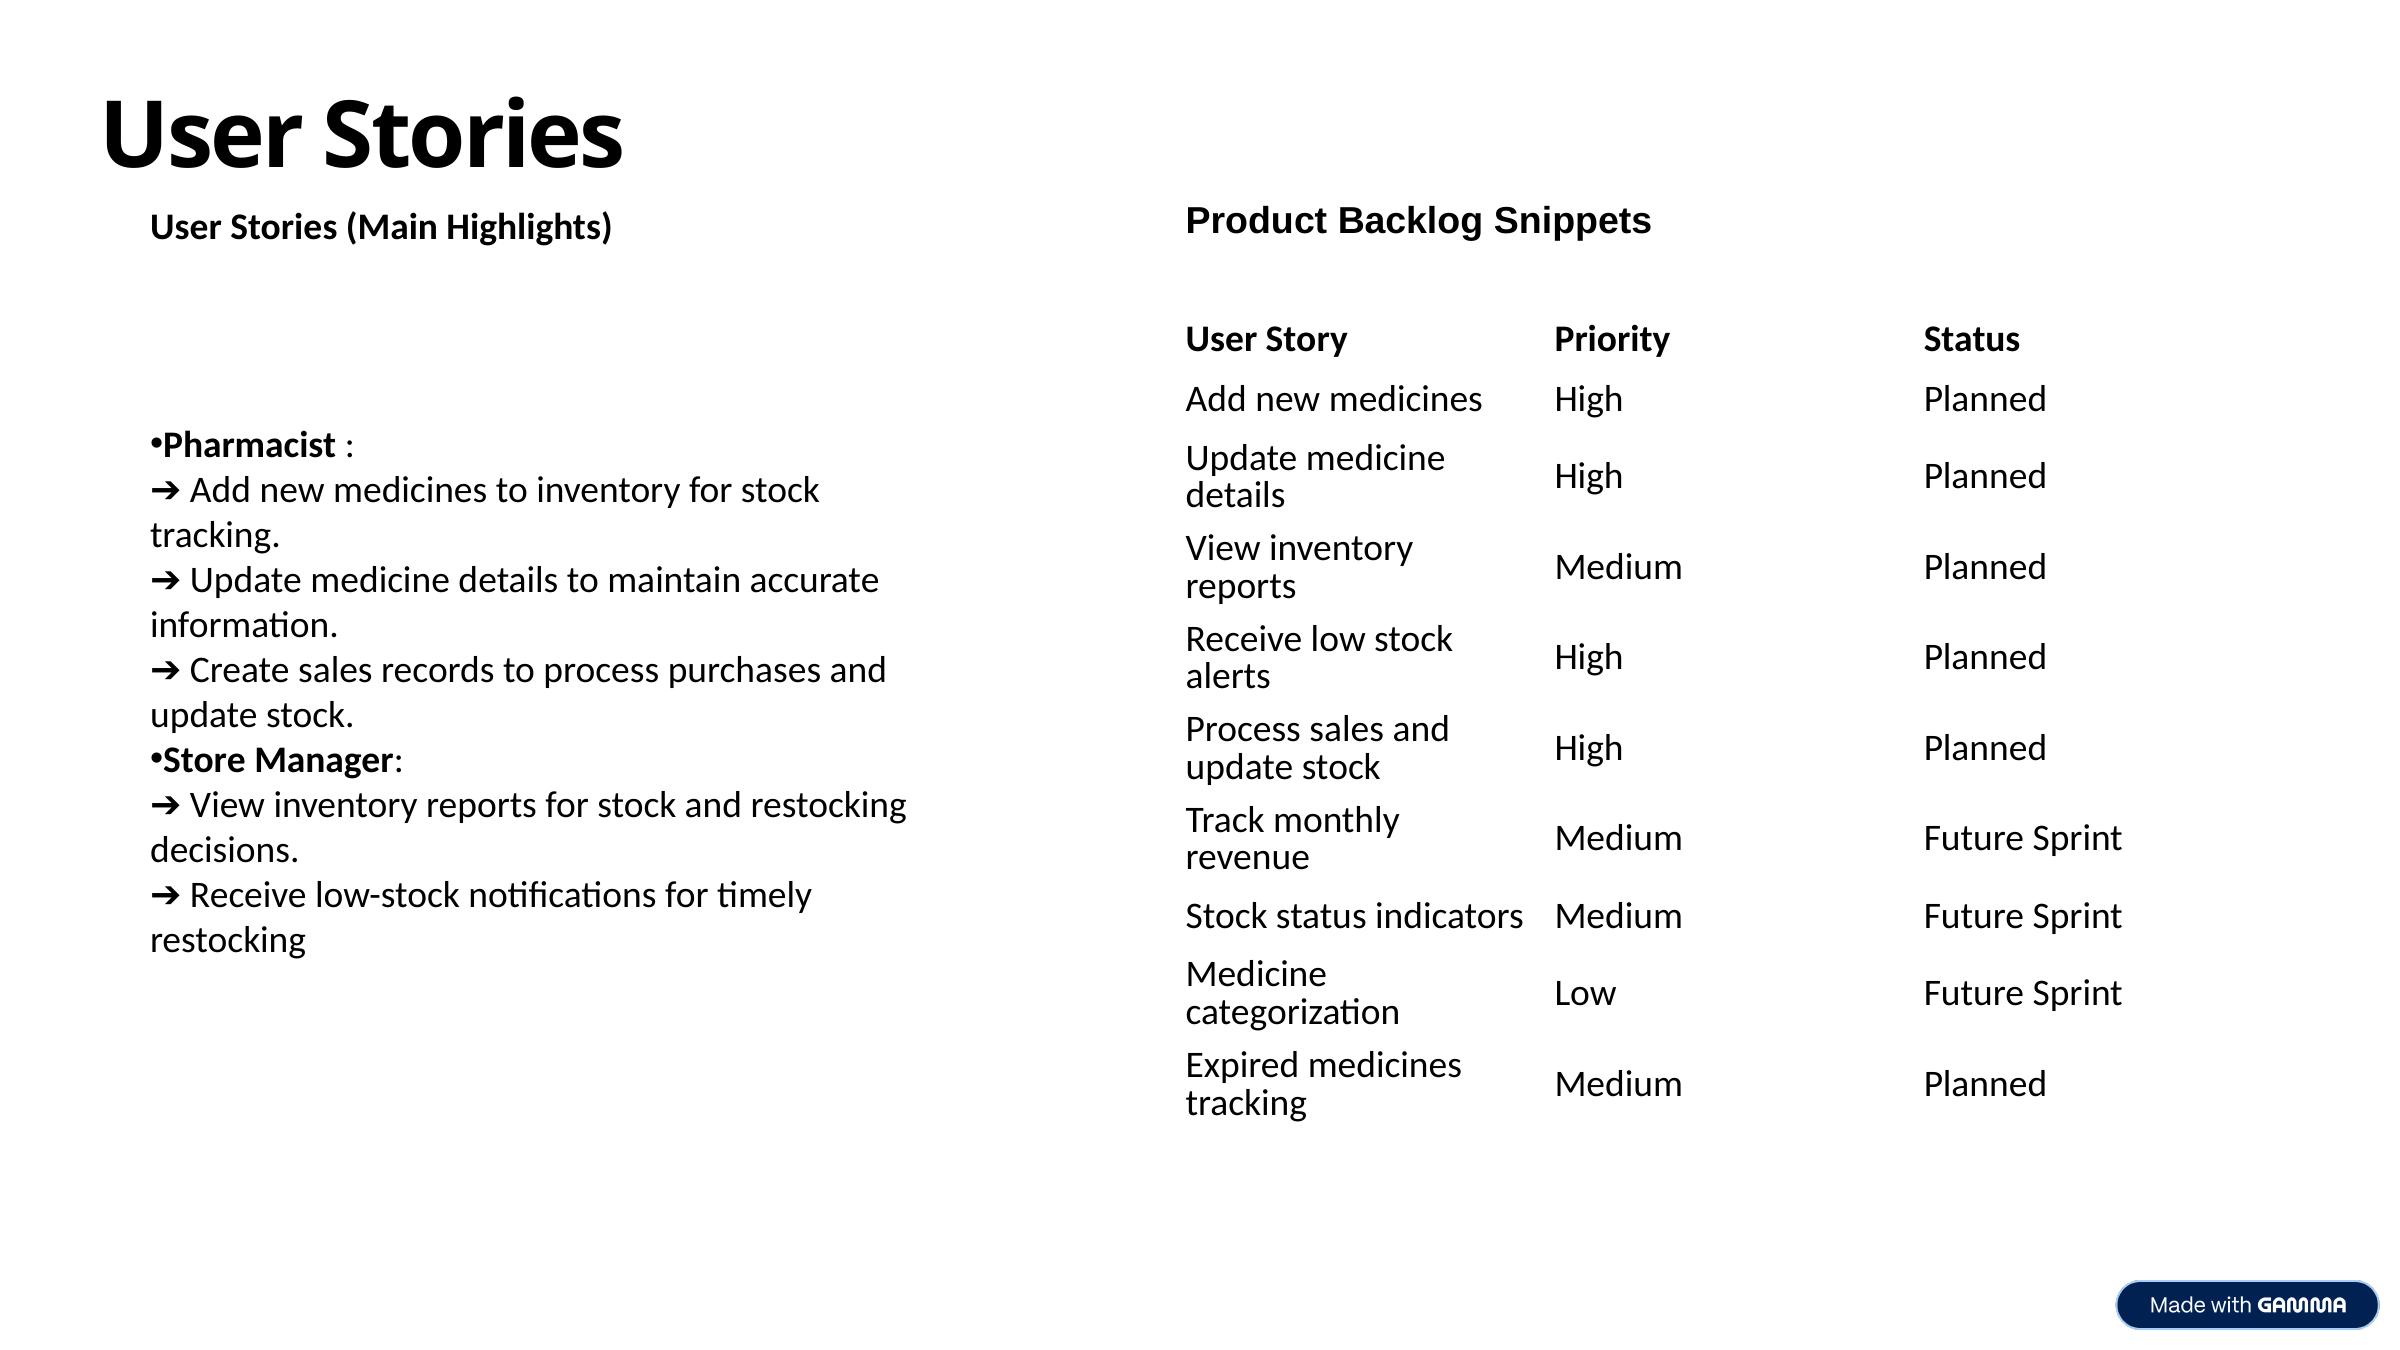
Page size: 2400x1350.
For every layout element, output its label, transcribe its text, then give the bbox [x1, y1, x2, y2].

table_cell Medium [1540, 525, 1909, 615]
table_cell High [1540, 615, 1909, 706]
text_box Pharmacist : ➔ Add new medicines to inventory for stock tracking. ➔ Update medicine details to maintain accurate information. ➔ Create sales records to process purchases and update stock. Store Manager: ➔ View inventory reports for stock and restocking decisions. ➔ Receive low-stock notifications for timely restocking [135, 412, 941, 968]
table_cell Track monthly revenue [1171, 796, 1540, 887]
table_cell High [1540, 706, 1909, 796]
table_cell Medium [1540, 796, 1909, 887]
text_box User Stories (Main Highlights) [135, 194, 1100, 300]
table_cell Medium [1540, 887, 1909, 951]
table_cell Medicine categorization [1171, 951, 1540, 1041]
table_cell Stock status indicators [1171, 887, 1540, 951]
table_cell Receive low stock alerts [1171, 615, 1540, 706]
table_cell Future Sprint [1909, 951, 2278, 1041]
table_cell Planned [1909, 525, 2278, 615]
table_cell Planned [1909, 1041, 2278, 1132]
table_header Priority [1540, 315, 1909, 370]
text_box User Stories [99, 70, 1031, 187]
table_cell Add new medicines [1171, 370, 1540, 434]
table_cell Planned [1909, 706, 2278, 796]
table_cell High [1540, 370, 1909, 434]
table_cell High [1540, 434, 1909, 525]
picture [2106, 1271, 2389, 1339]
table_header Status [1909, 315, 2278, 370]
table_cell Future Sprint [1909, 796, 2278, 887]
table_cell Update medicine details [1171, 434, 1540, 525]
table_cell Planned [1909, 434, 2278, 525]
text_box Product Backlog Snippets [1170, 188, 2136, 294]
table_cell Low [1540, 951, 1909, 1041]
table_header User Story [1171, 315, 1540, 370]
table_cell View inventory reports [1171, 525, 1540, 615]
table_cell Process sales and update stock [1171, 706, 1540, 796]
table_cell Medium [1540, 1041, 1909, 1132]
table_cell Planned [1909, 615, 2278, 706]
table_cell Future Sprint [1909, 887, 2278, 951]
table_cell Expired medicines tracking [1171, 1041, 1540, 1132]
table_cell Planned [1909, 370, 2278, 434]
